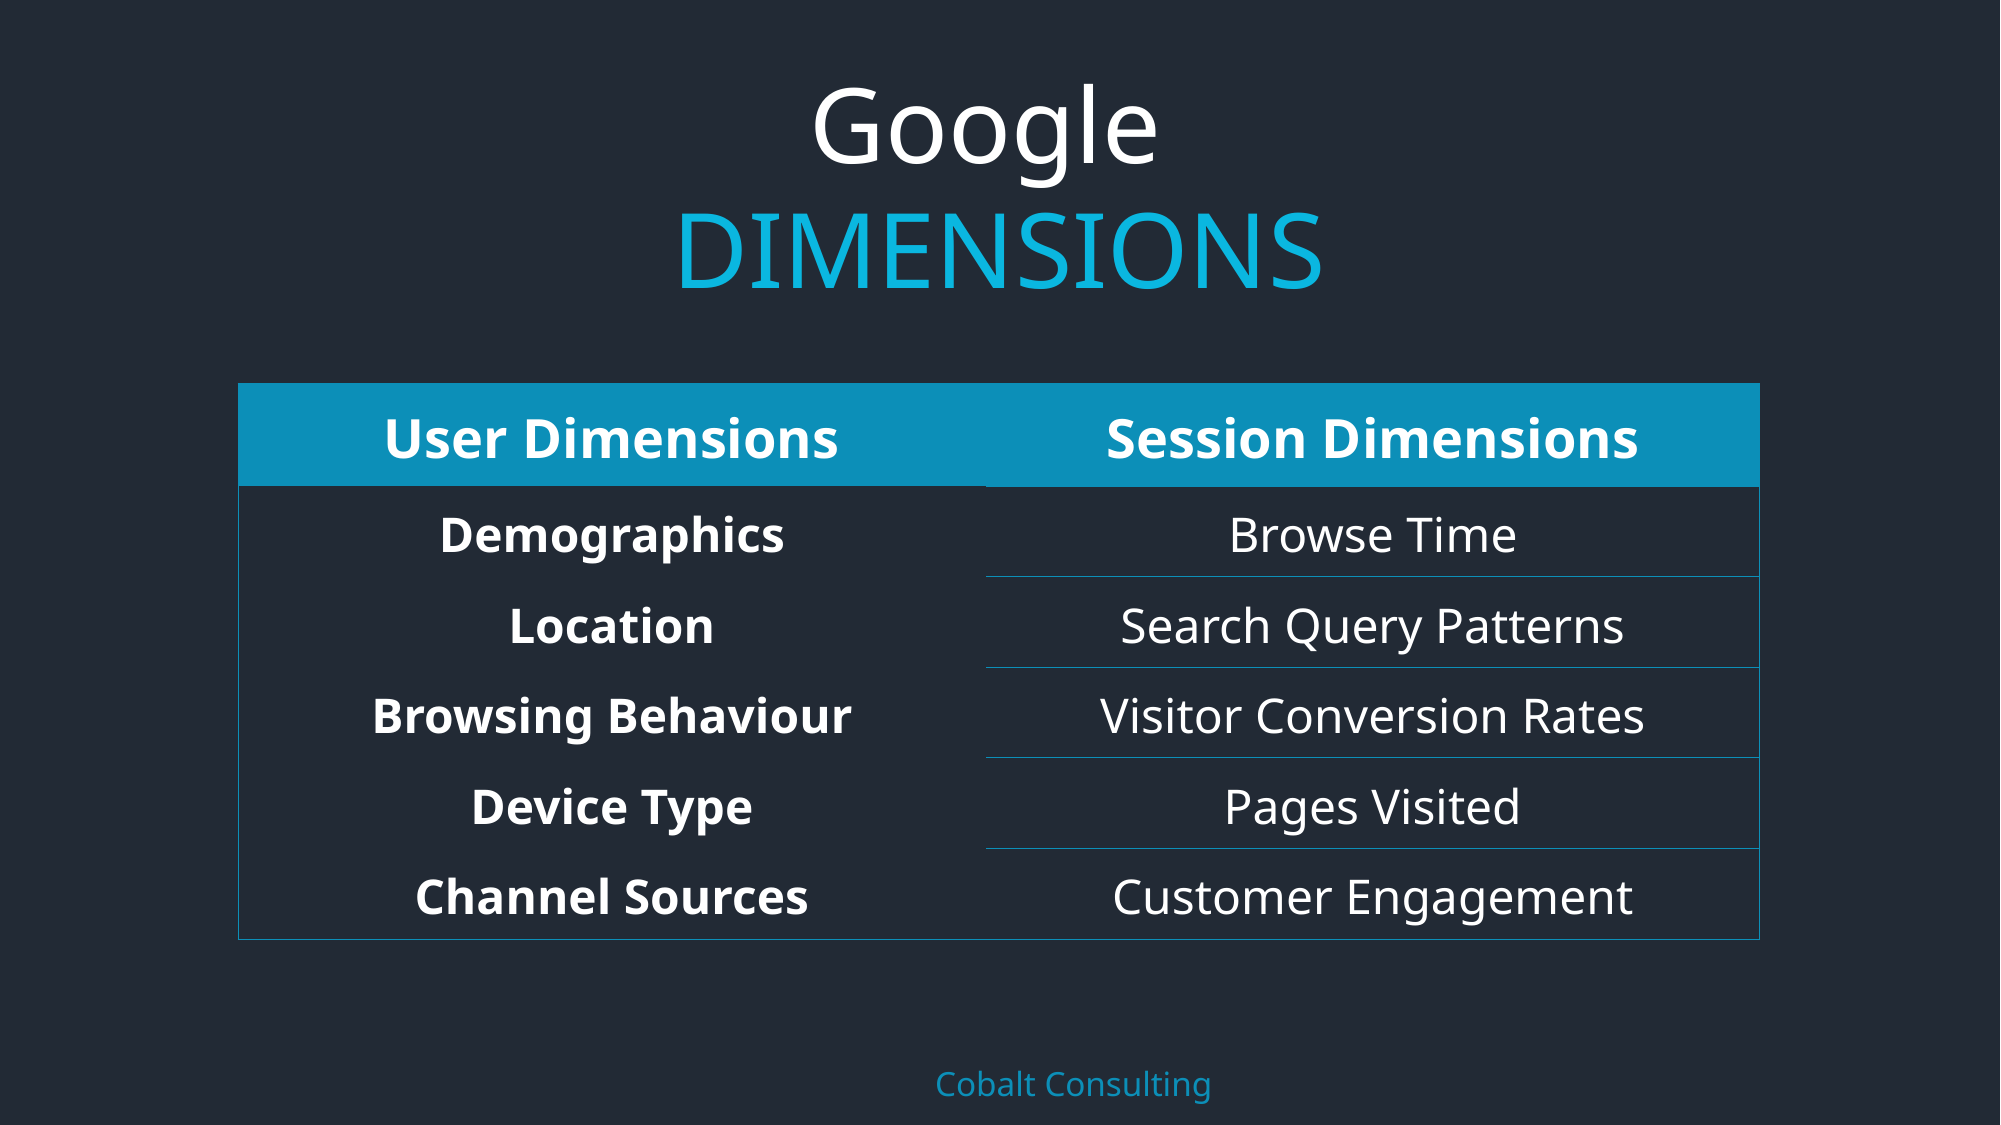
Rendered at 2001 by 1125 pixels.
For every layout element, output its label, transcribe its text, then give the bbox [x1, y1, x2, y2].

text_box Cobalt Consulting [770, 1055, 1228, 1111]
table_header User Dimensions [239, 384, 986, 486]
text_box Google DIMENSIONS [581, 51, 1417, 317]
table_cell Search Query Patterns [986, 577, 1759, 667]
table_cell Browsing Behaviour [239, 667, 986, 758]
table_header Session Dimensions [986, 384, 1759, 486]
table_cell Demographics [239, 486, 986, 577]
table_cell Browse Time [986, 487, 1759, 576]
table_cell Location [239, 577, 986, 667]
table_cell Pages Visited [986, 758, 1759, 848]
table_cell Customer Engagement [986, 849, 1759, 939]
table_cell Device Type [239, 758, 986, 848]
table_cell Channel Sources [239, 848, 986, 939]
table_cell Visitor Conversion Rates [986, 668, 1759, 757]
